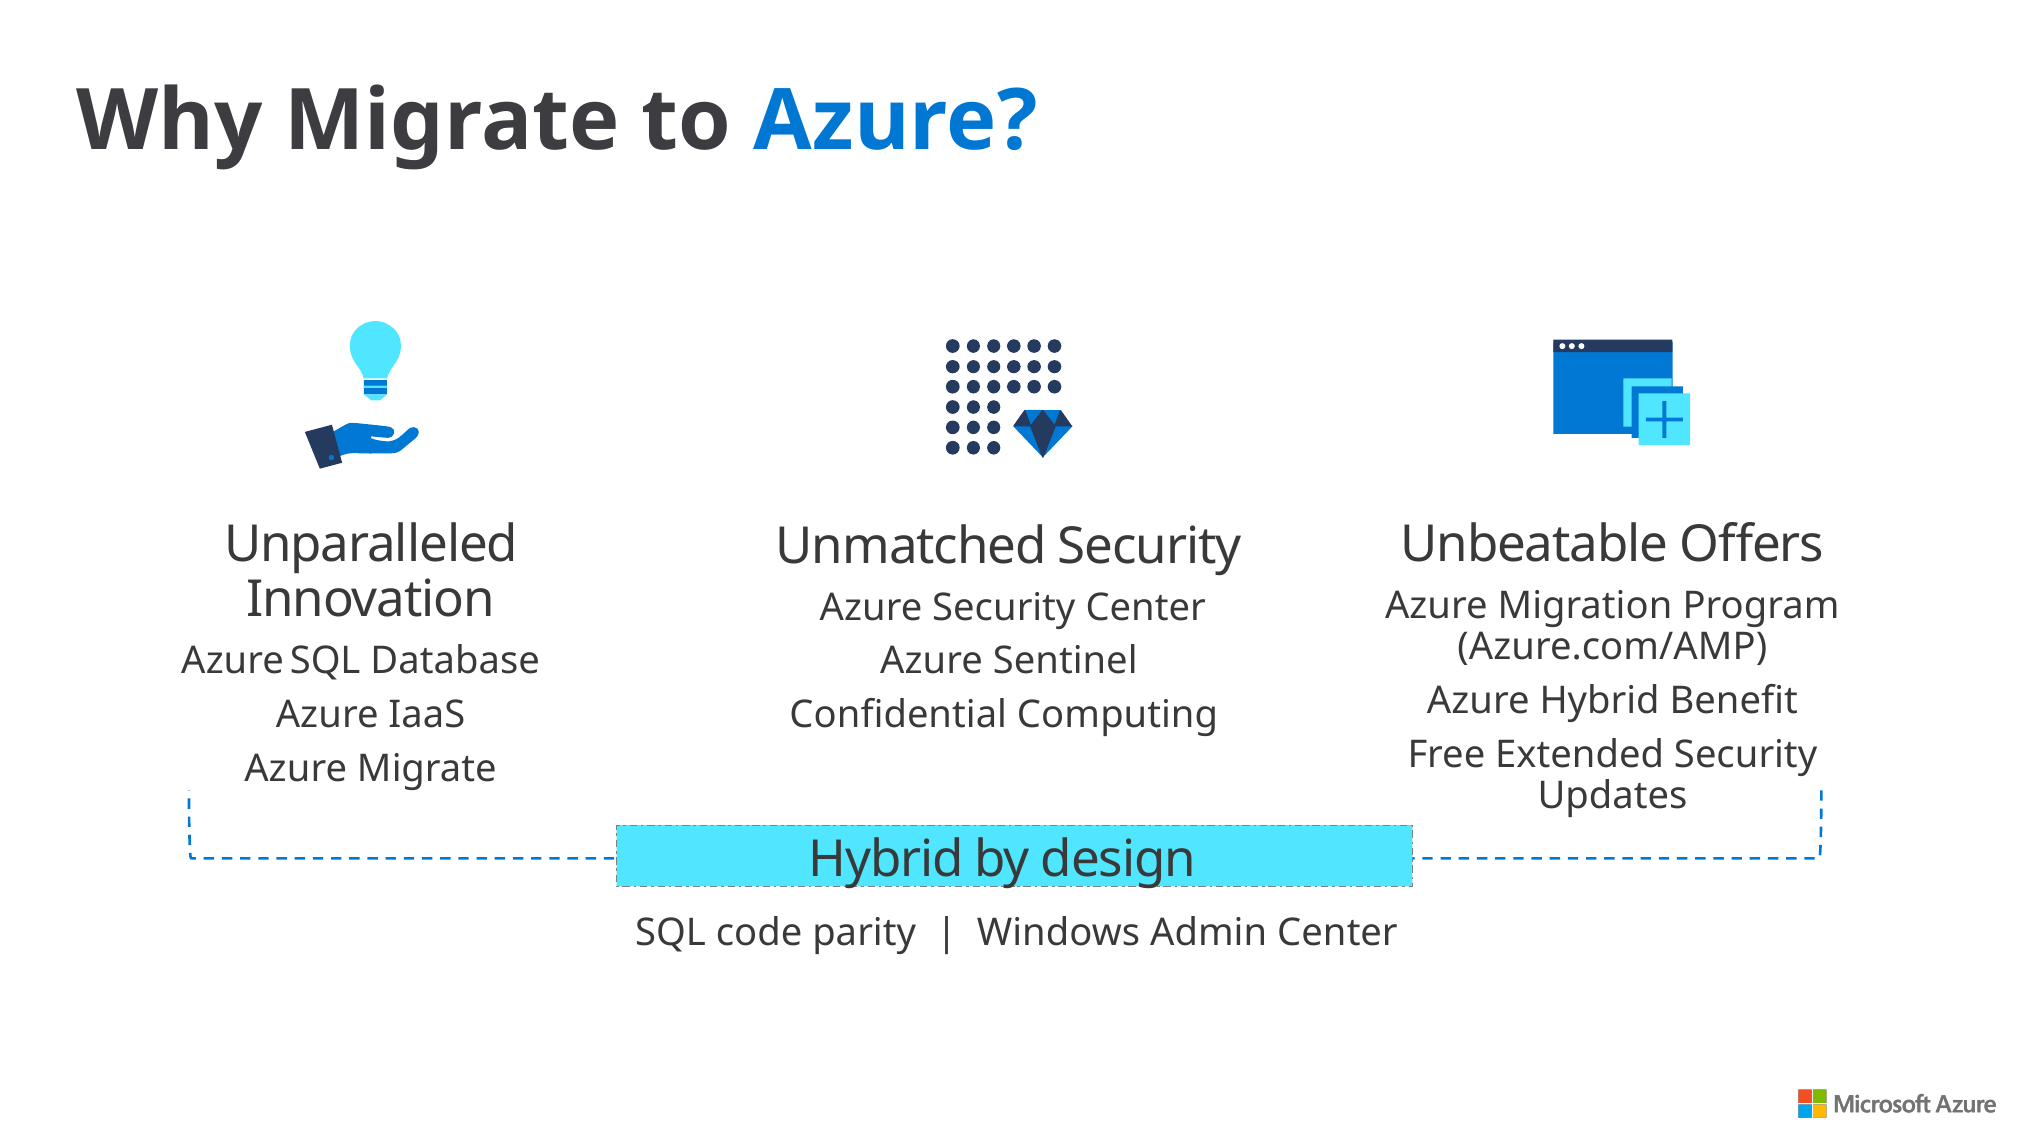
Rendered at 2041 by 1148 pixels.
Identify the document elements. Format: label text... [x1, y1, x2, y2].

text_box Why Migrate to Azure? [61, 68, 1968, 181]
text_box SQL code parity | Windows Admin Center [620, 900, 1443, 961]
text_box Hybrid by design [616, 825, 1332, 887]
picture [1770, 1061, 2025, 1146]
text_box [188, 790, 1332, 859]
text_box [83, 320, 658, 749]
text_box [728, 339, 1290, 797]
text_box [1332, 339, 1893, 927]
